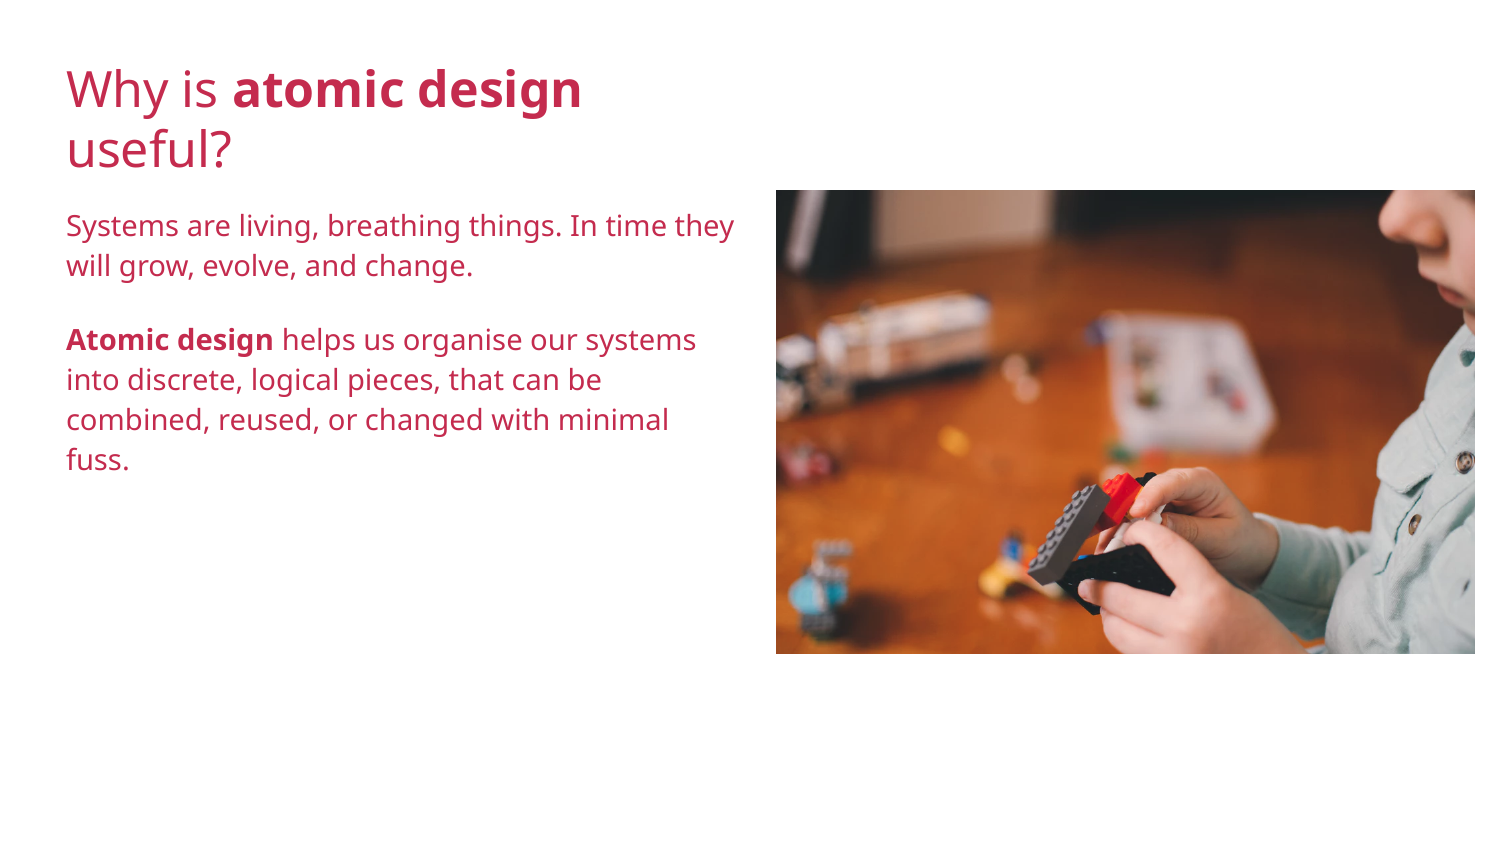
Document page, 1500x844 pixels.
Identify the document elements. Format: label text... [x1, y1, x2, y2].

text_box Systems are living, breathing things. In time they will grow, evolve, and change. Atomic design helps us organise our systems into discrete, logical pieces, that can be combined, reused, or changed with minimal fuss. [51, 187, 752, 723]
text_box Why is atomic design useful? [51, 42, 716, 142]
picture [776, 190, 1476, 654]
